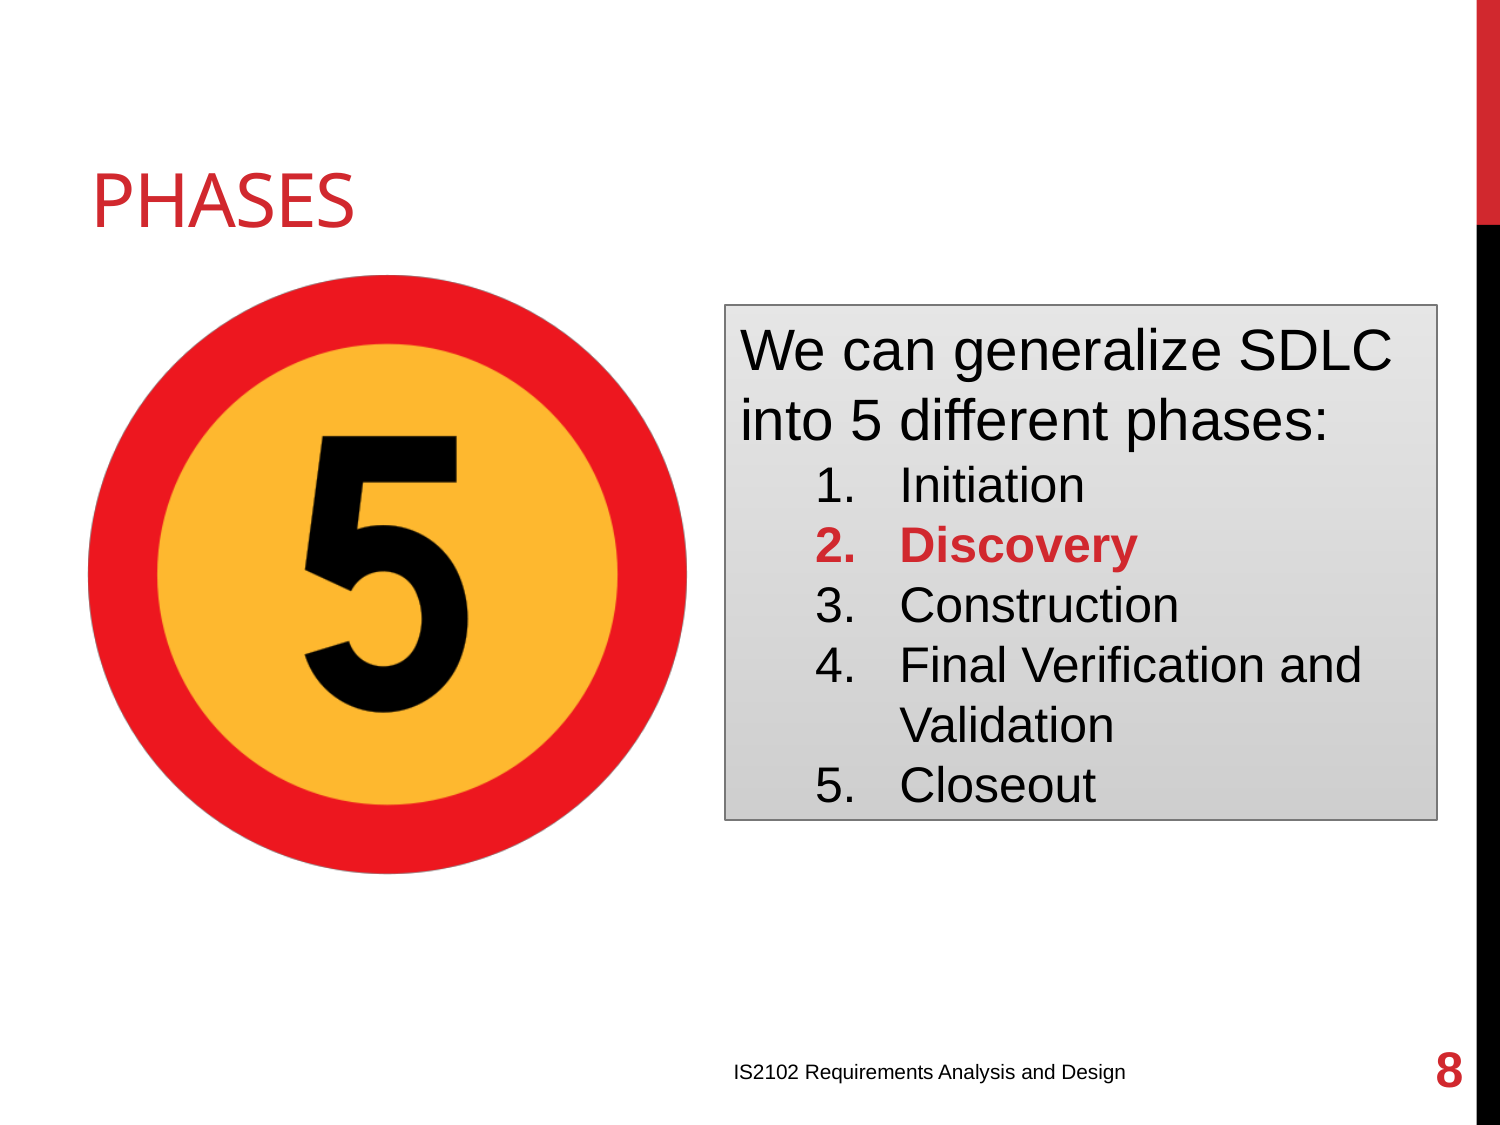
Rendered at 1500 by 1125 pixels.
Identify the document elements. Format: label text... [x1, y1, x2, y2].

title Phases [75, 25, 1025, 250]
picture [86, 274, 688, 876]
text_box We can generalize SDLC into 5 different phases: Initiation Discovery Construction Final Verification and Validation Closeout [724, 304, 1438, 821]
slide_number 8 [1262, 1037, 1479, 1098]
footer IS2102 Requirements Analysis and Design [718, 1051, 1238, 1112]
